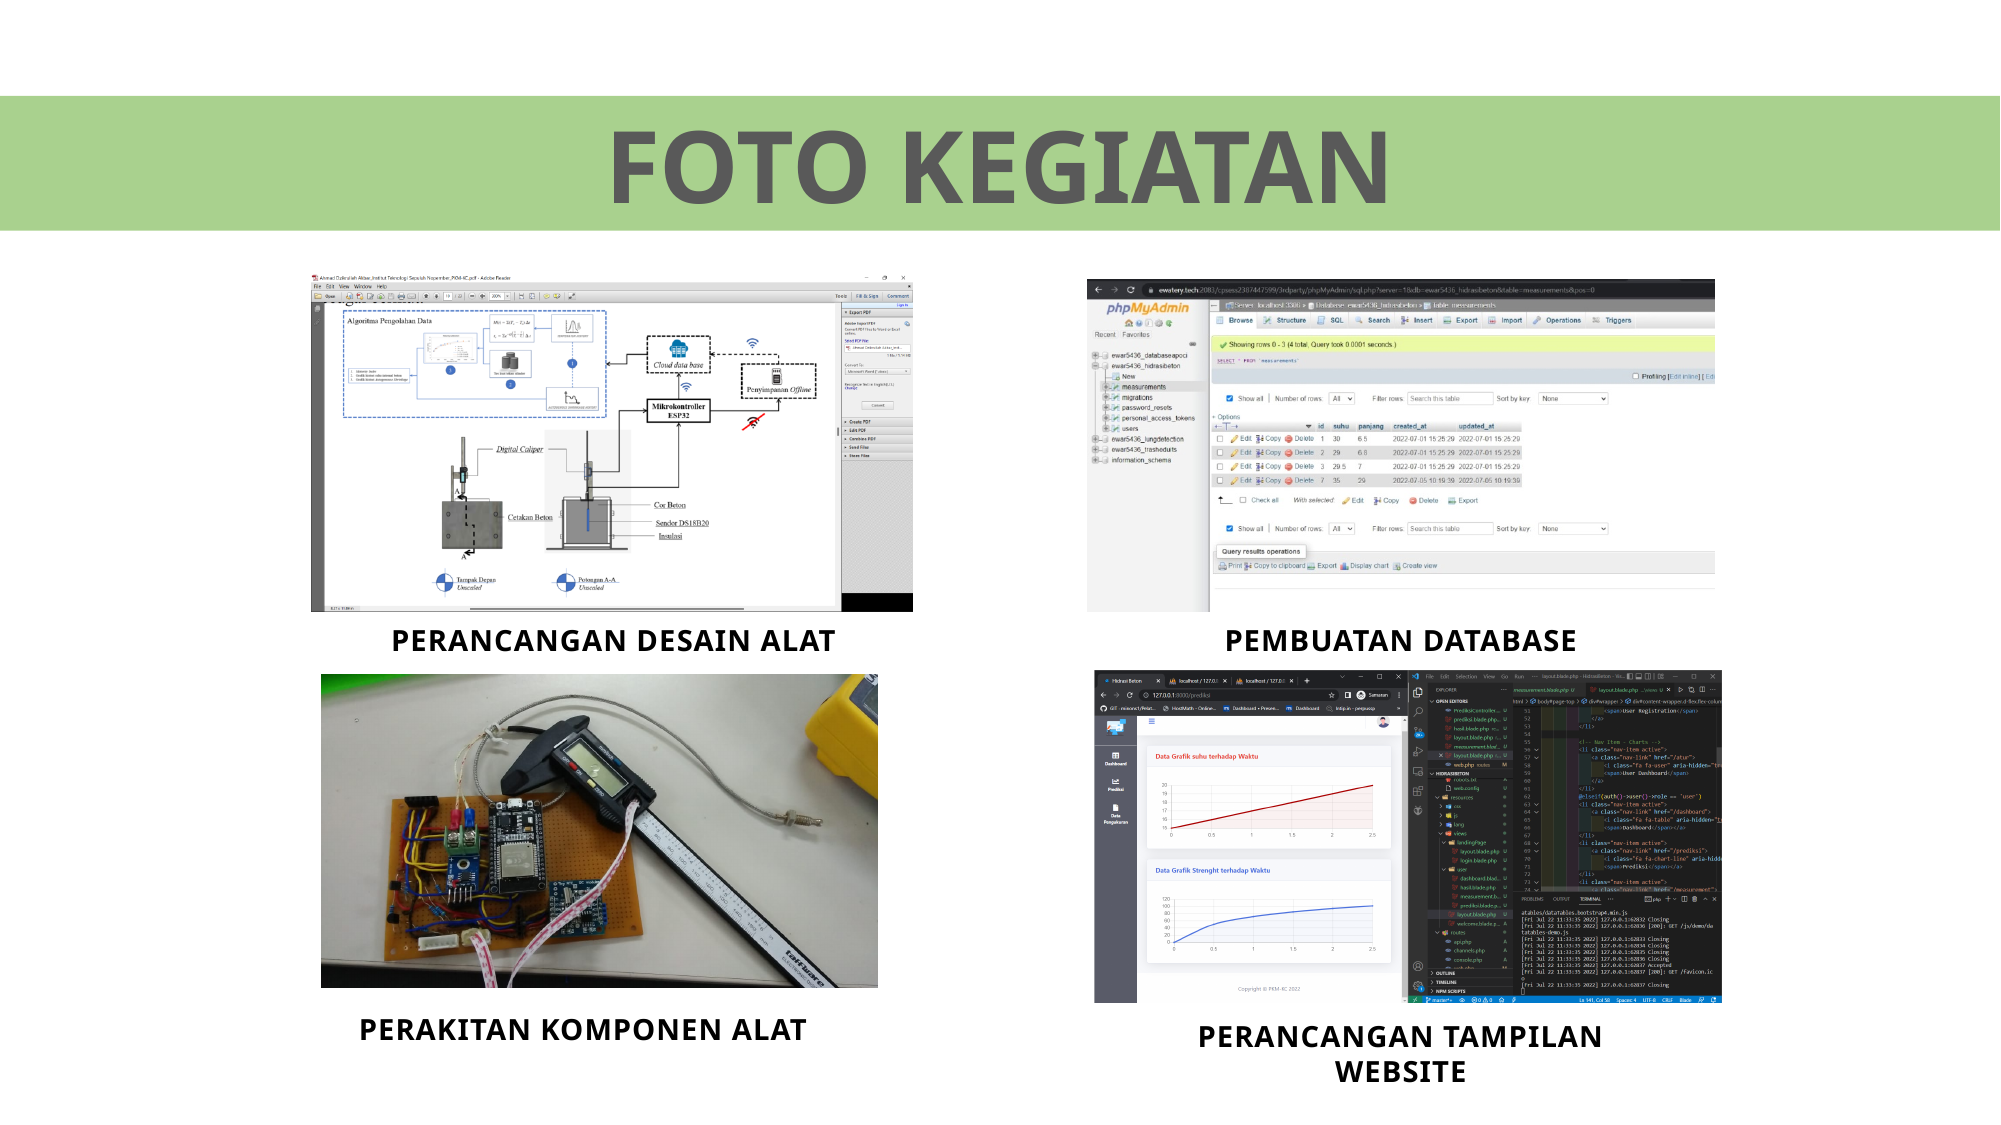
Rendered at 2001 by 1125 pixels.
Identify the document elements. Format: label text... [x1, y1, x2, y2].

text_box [321, 674, 878, 1047]
text_box PEMBUATAN DATABASE [1154, 622, 1648, 658]
text_box PERANCANGAN TAMPILAN WEBSITE [1154, 1018, 1648, 1089]
text_box FOTO KEGIATAN [0, 95, 2000, 231]
picture [1094, 670, 1722, 1003]
picture [1087, 279, 1715, 612]
picture [311, 273, 913, 612]
text_box PERANCANGAN DESAIN ALAT [371, 622, 856, 658]
